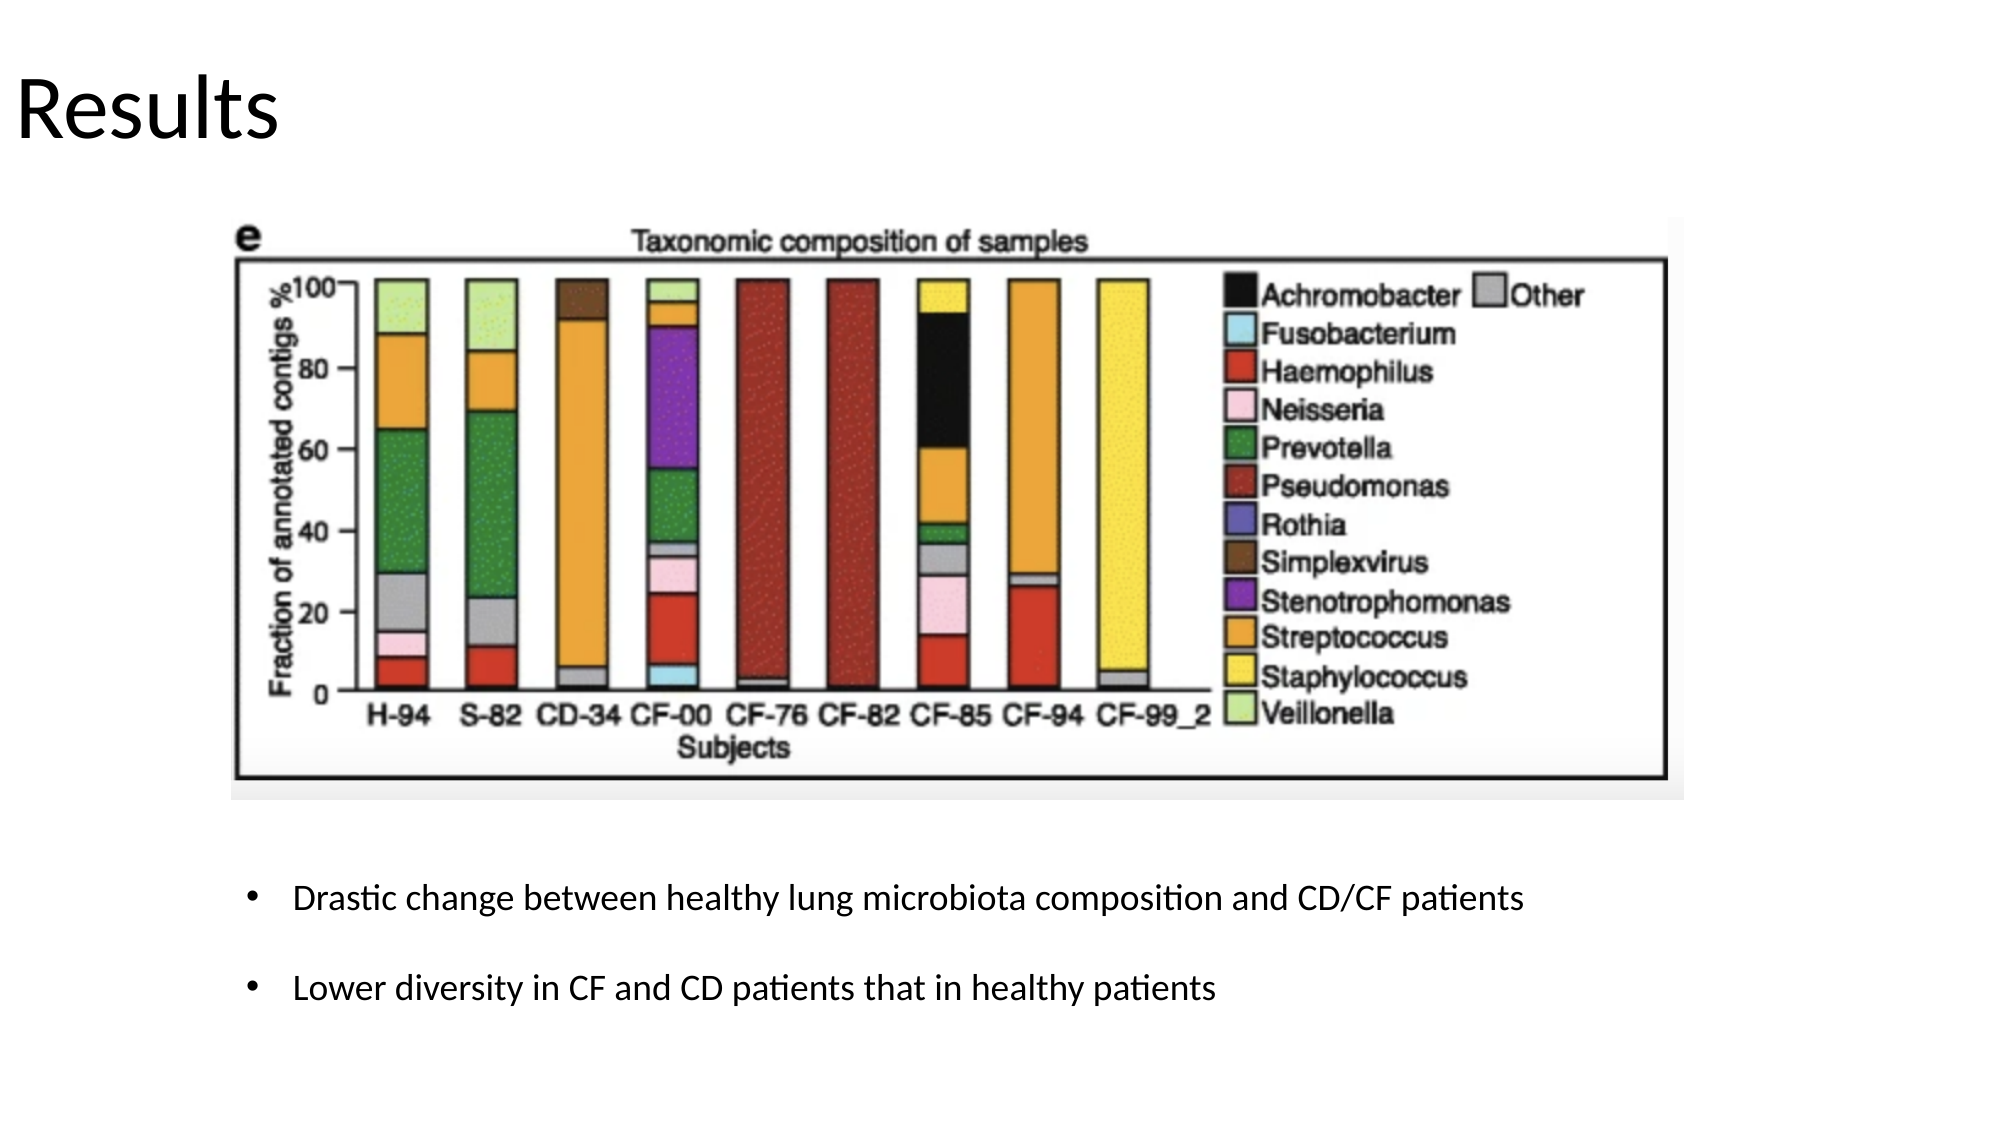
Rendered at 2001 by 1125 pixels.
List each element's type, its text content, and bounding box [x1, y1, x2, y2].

text_box Drastic change between healthy lung microbiota composition and CD/CF patients Lower diversity in CF and CD patients that in healthy patients [231, 865, 1547, 1016]
picture [230, 217, 1684, 800]
title Results [0, 0, 1725, 218]
